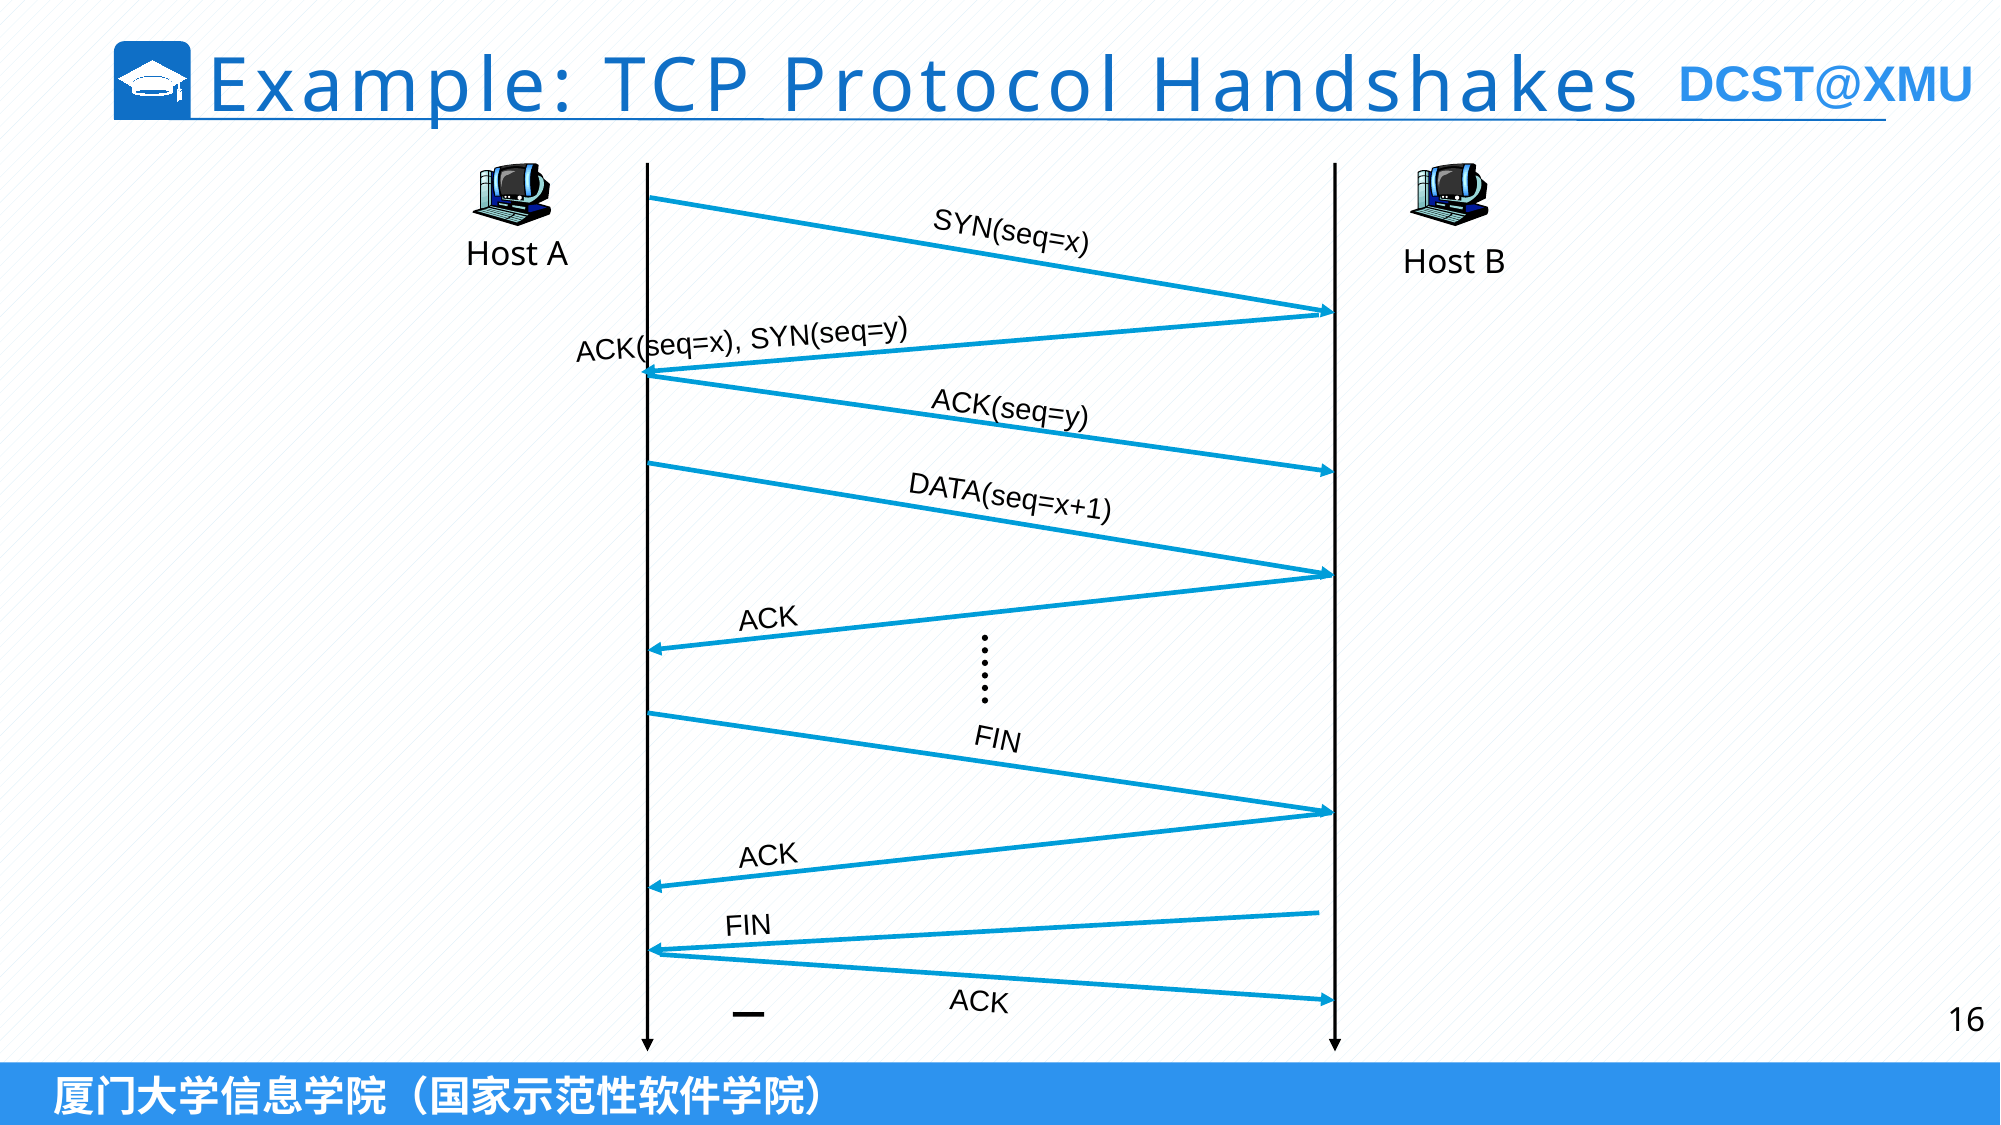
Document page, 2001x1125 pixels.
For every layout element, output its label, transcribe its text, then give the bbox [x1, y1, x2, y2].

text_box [647, 712, 1335, 1026]
text_box [1328, 162, 1342, 1052]
text_box 16 [1884, 990, 2000, 1066]
text_box Host B [1388, 232, 1521, 288]
text_box [641, 1026, 654, 1052]
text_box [472, 162, 553, 227]
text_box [647, 462, 1335, 651]
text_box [559, 197, 1335, 473]
text_box Host A [450, 225, 559, 280]
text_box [1409, 162, 1490, 227]
list Example: TCP Protocol Handshakes [192, 29, 1702, 180]
